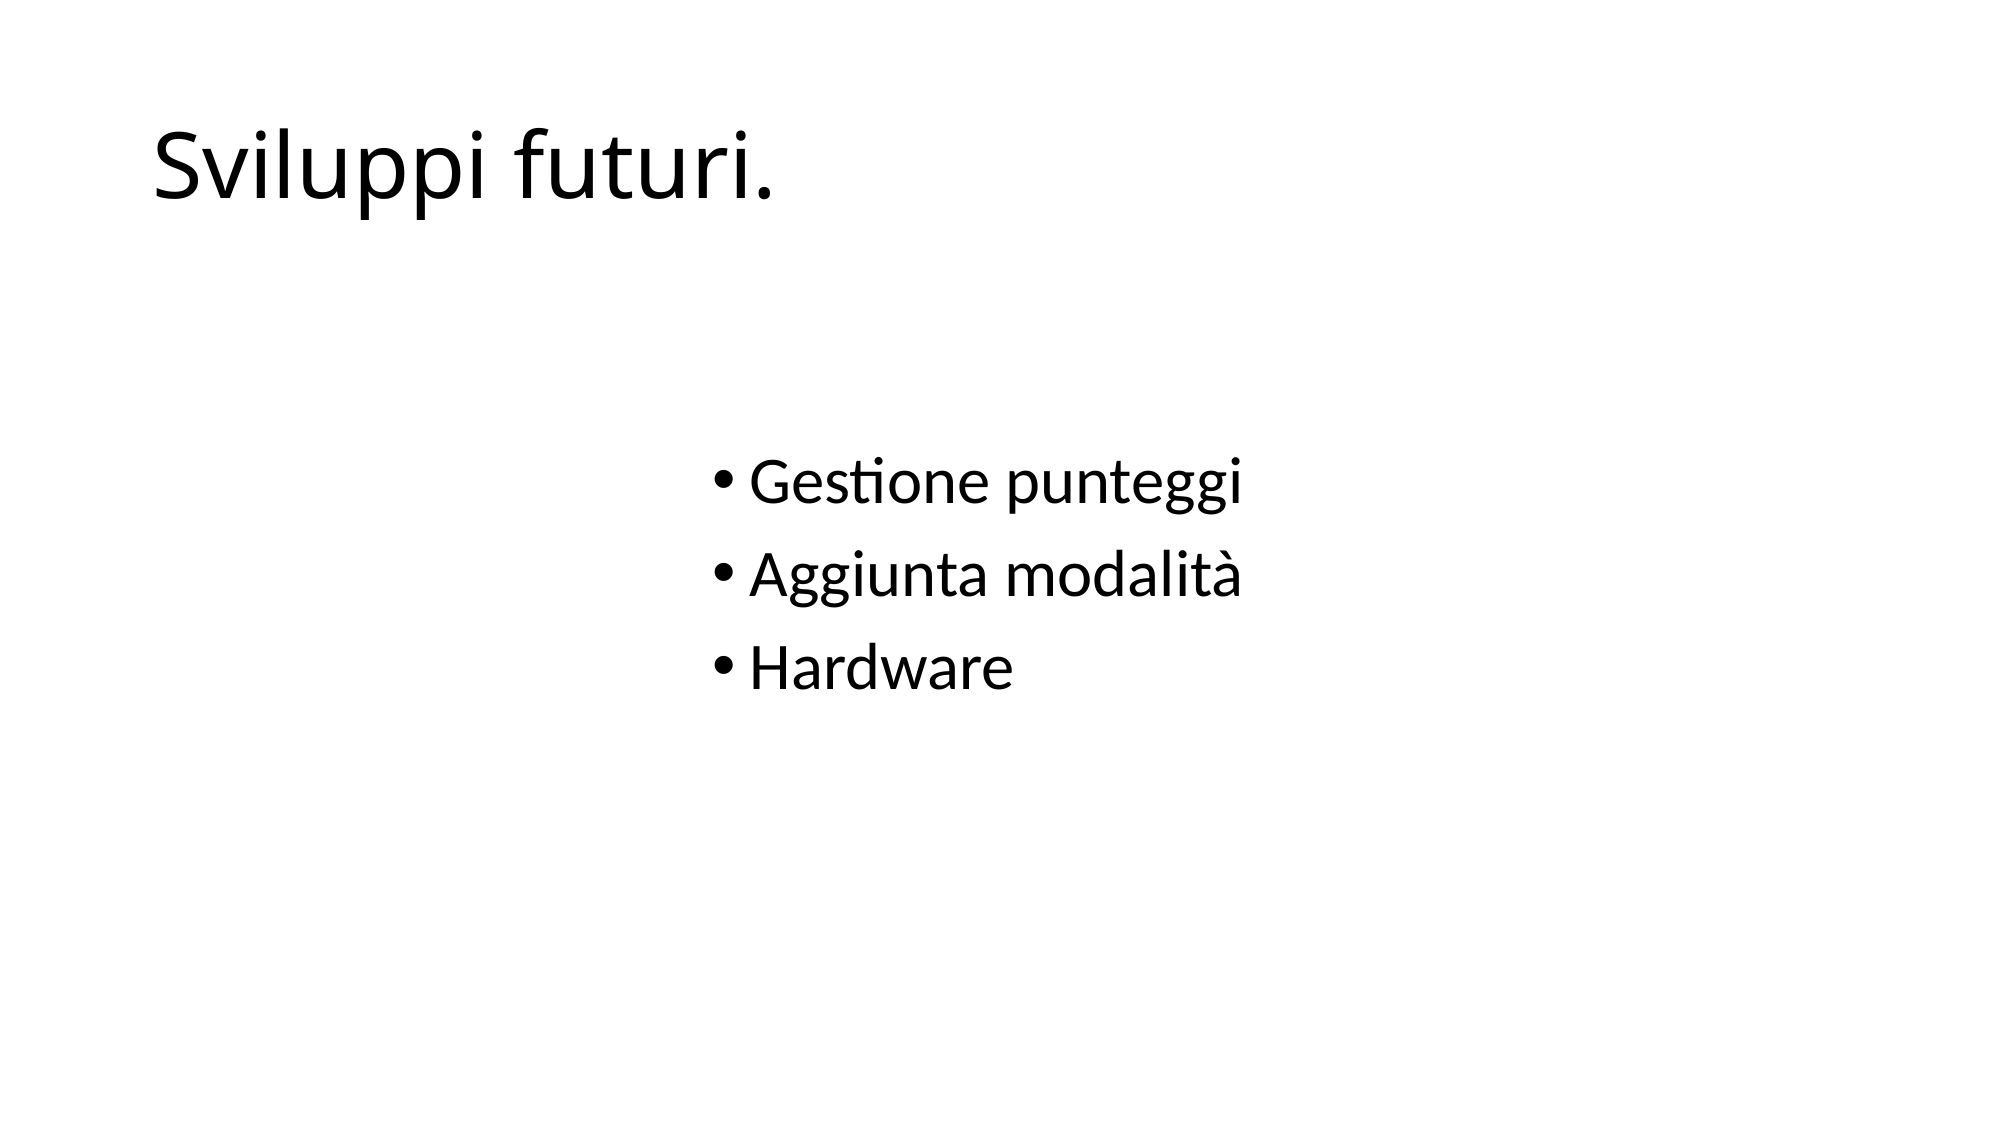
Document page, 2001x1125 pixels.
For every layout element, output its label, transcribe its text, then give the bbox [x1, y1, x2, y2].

title Sviluppi futuri. [137, 59, 1863, 278]
text_box Gestione punteggi Aggiunta modalità Hardware [697, 438, 1303, 1125]
